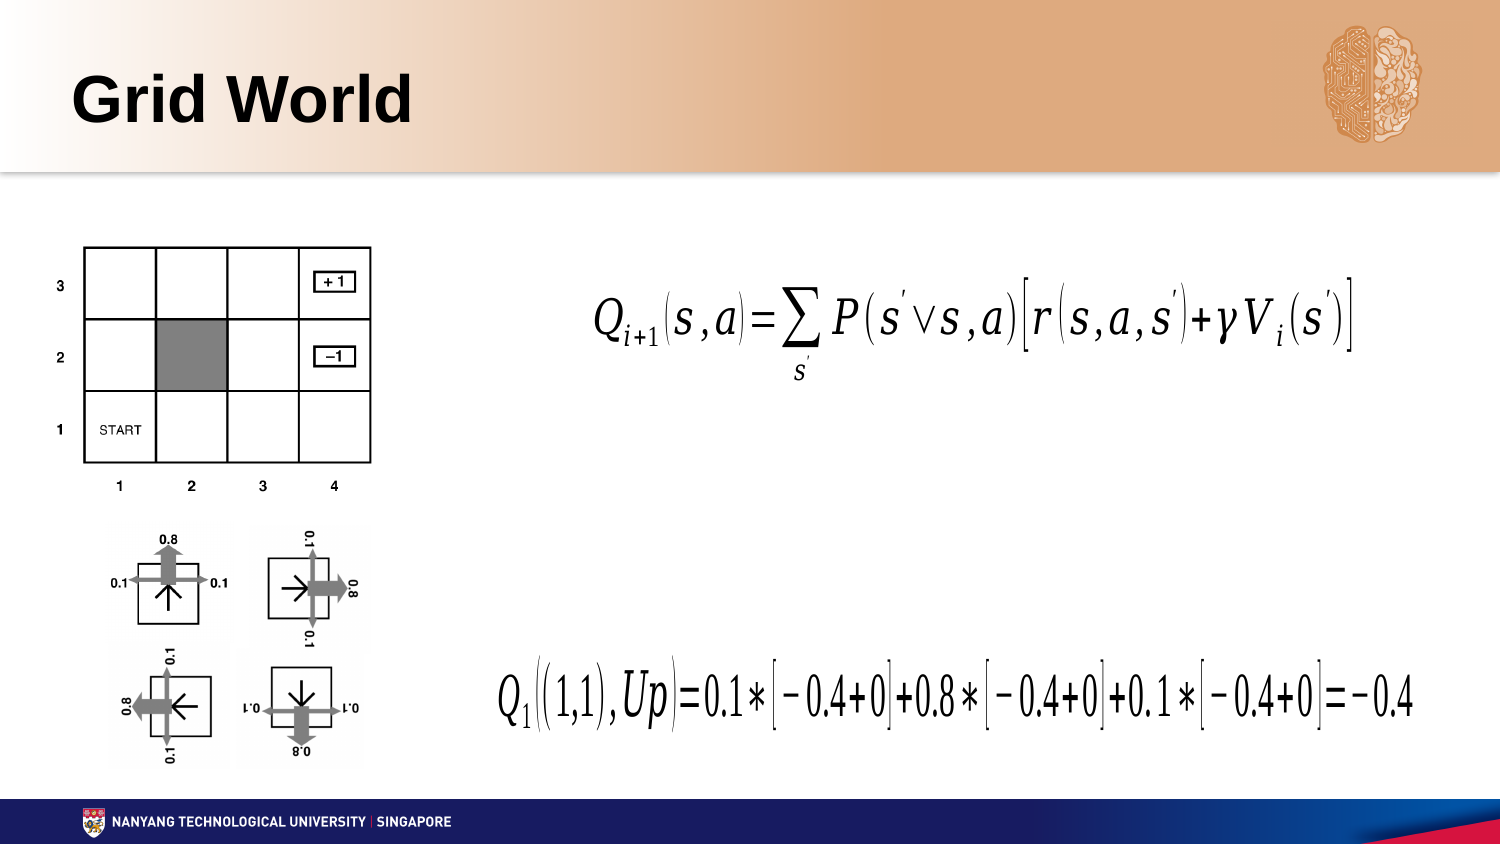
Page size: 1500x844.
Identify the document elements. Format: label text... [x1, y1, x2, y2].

title Grid World [56, 25, 1069, 167]
picture [55, 224, 377, 498]
picture [0, 799, 1500, 844]
picture [105, 521, 234, 769]
picture [235, 526, 374, 770]
